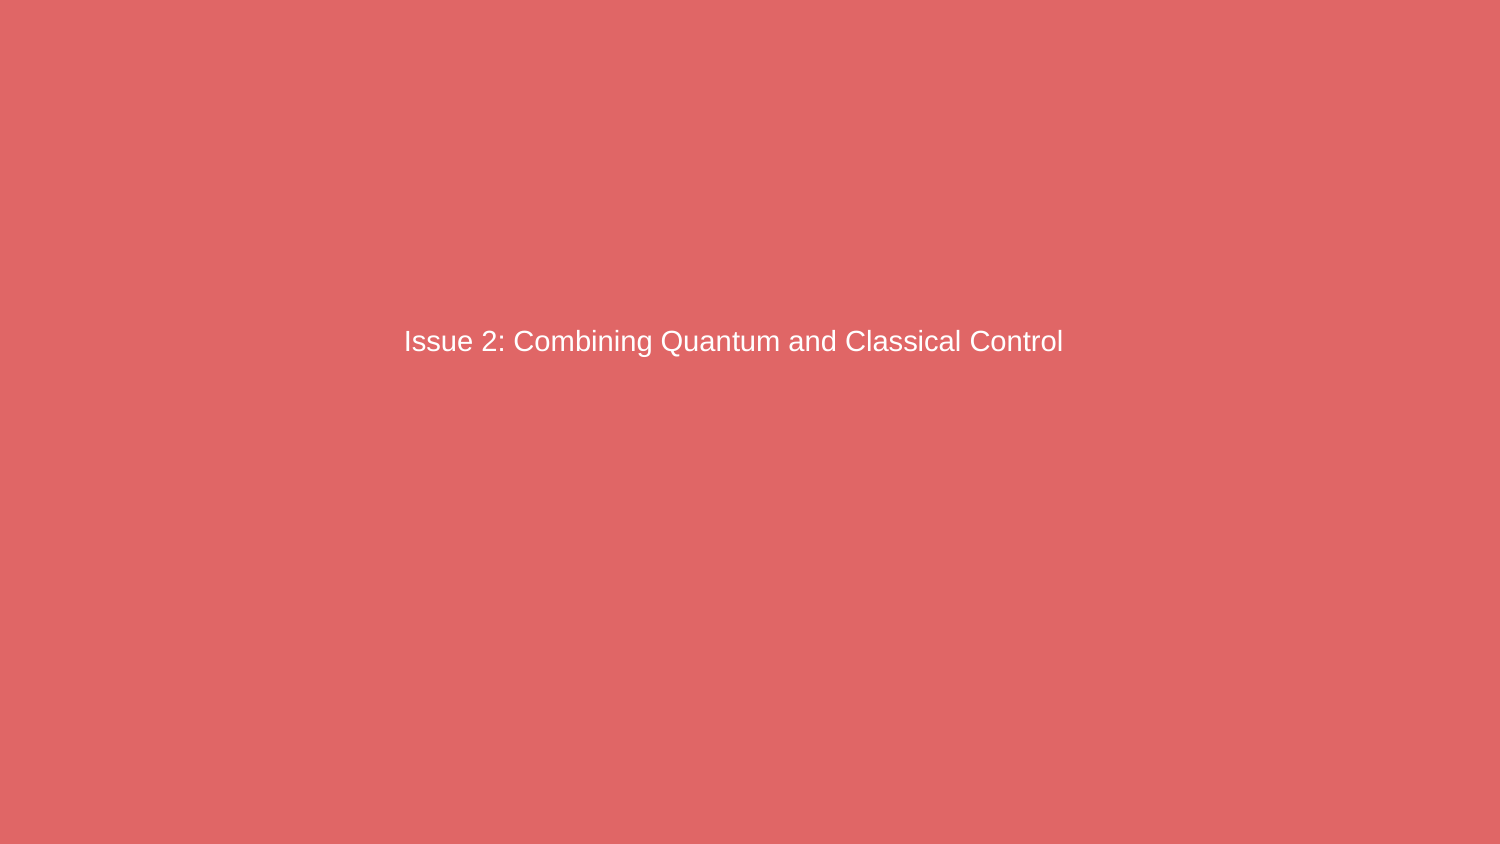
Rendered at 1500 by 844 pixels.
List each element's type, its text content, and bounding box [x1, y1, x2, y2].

title Issue 2: Combining Quantum and Classical Control [389, 307, 1111, 402]
